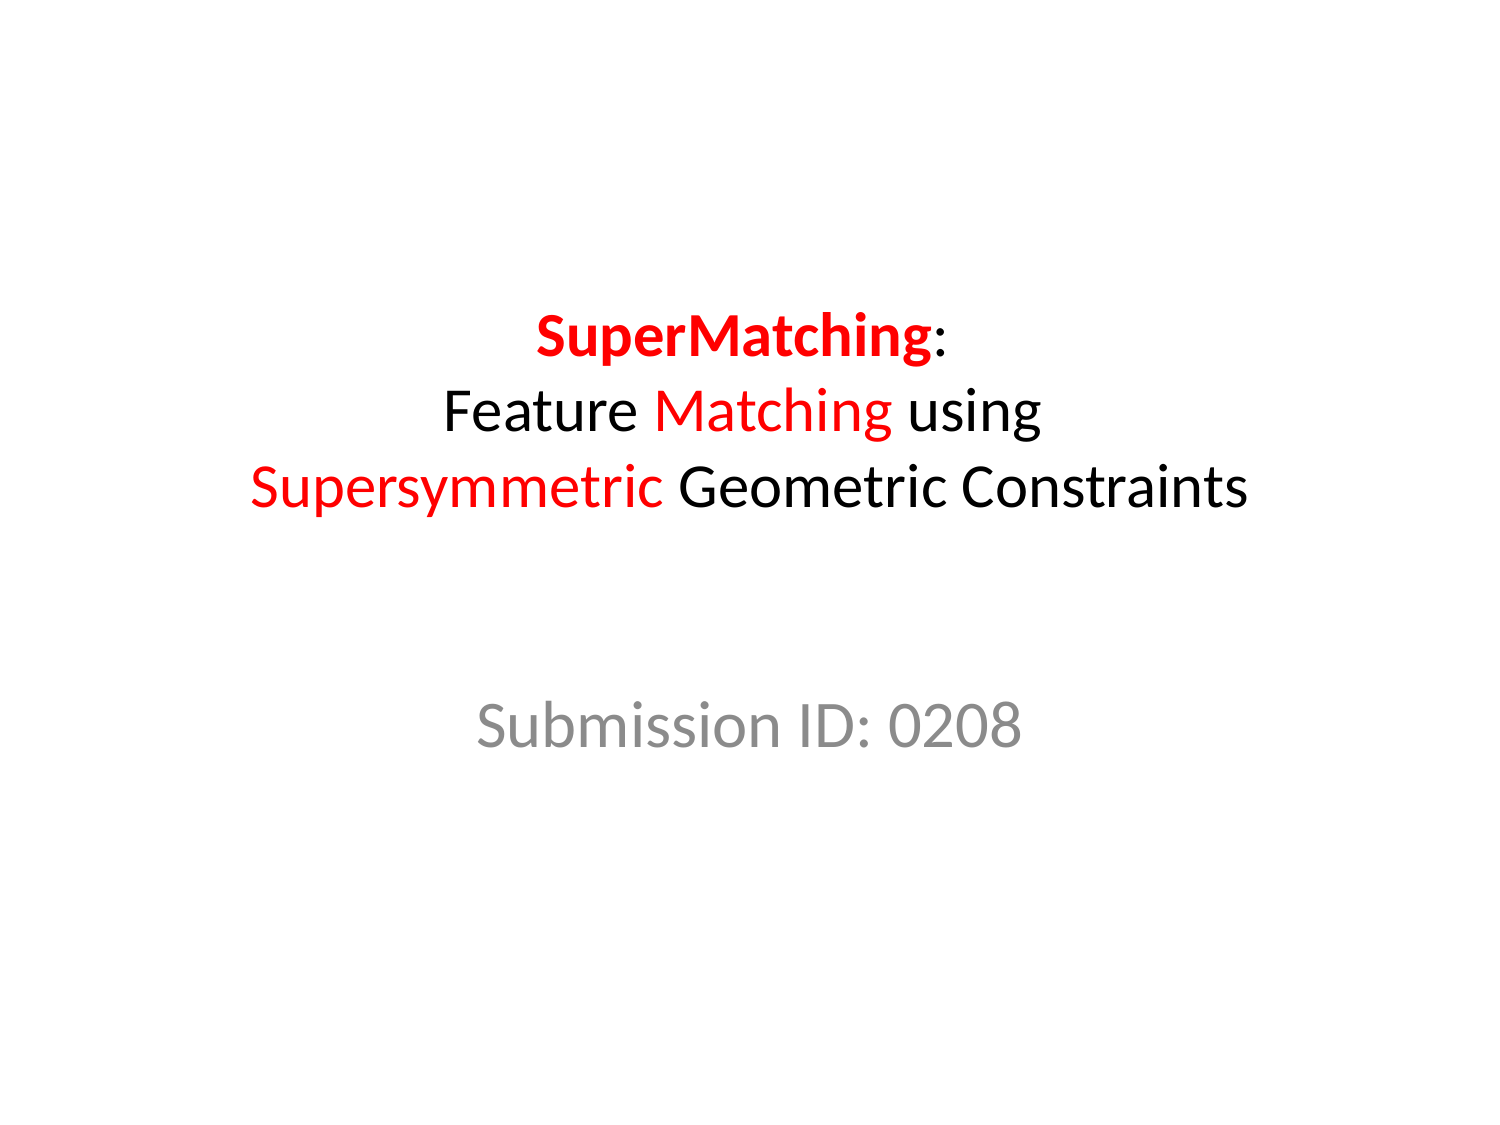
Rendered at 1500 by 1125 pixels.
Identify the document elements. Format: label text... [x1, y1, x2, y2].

subtitle Submission ID: 0208 [225, 673, 1275, 961]
title SuperMatching: Feature Matching using Supersymmetric Geometric Constraints [58, 286, 1442, 528]
